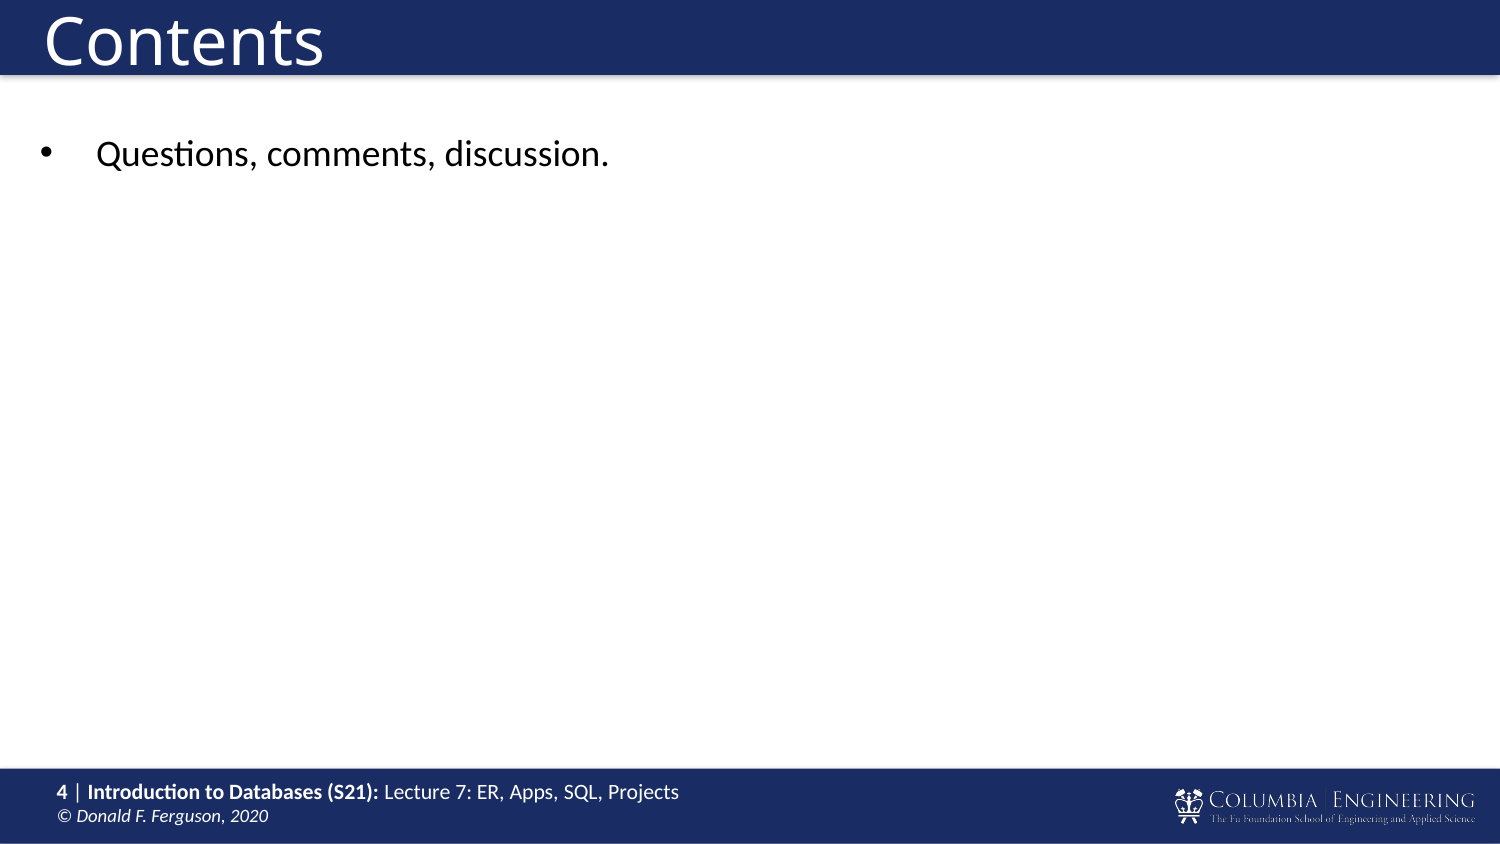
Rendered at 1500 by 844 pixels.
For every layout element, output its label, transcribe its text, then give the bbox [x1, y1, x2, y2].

list Questions, comments, discussion. [24, 121, 1475, 760]
title Contents [28, 0, 1450, 73]
